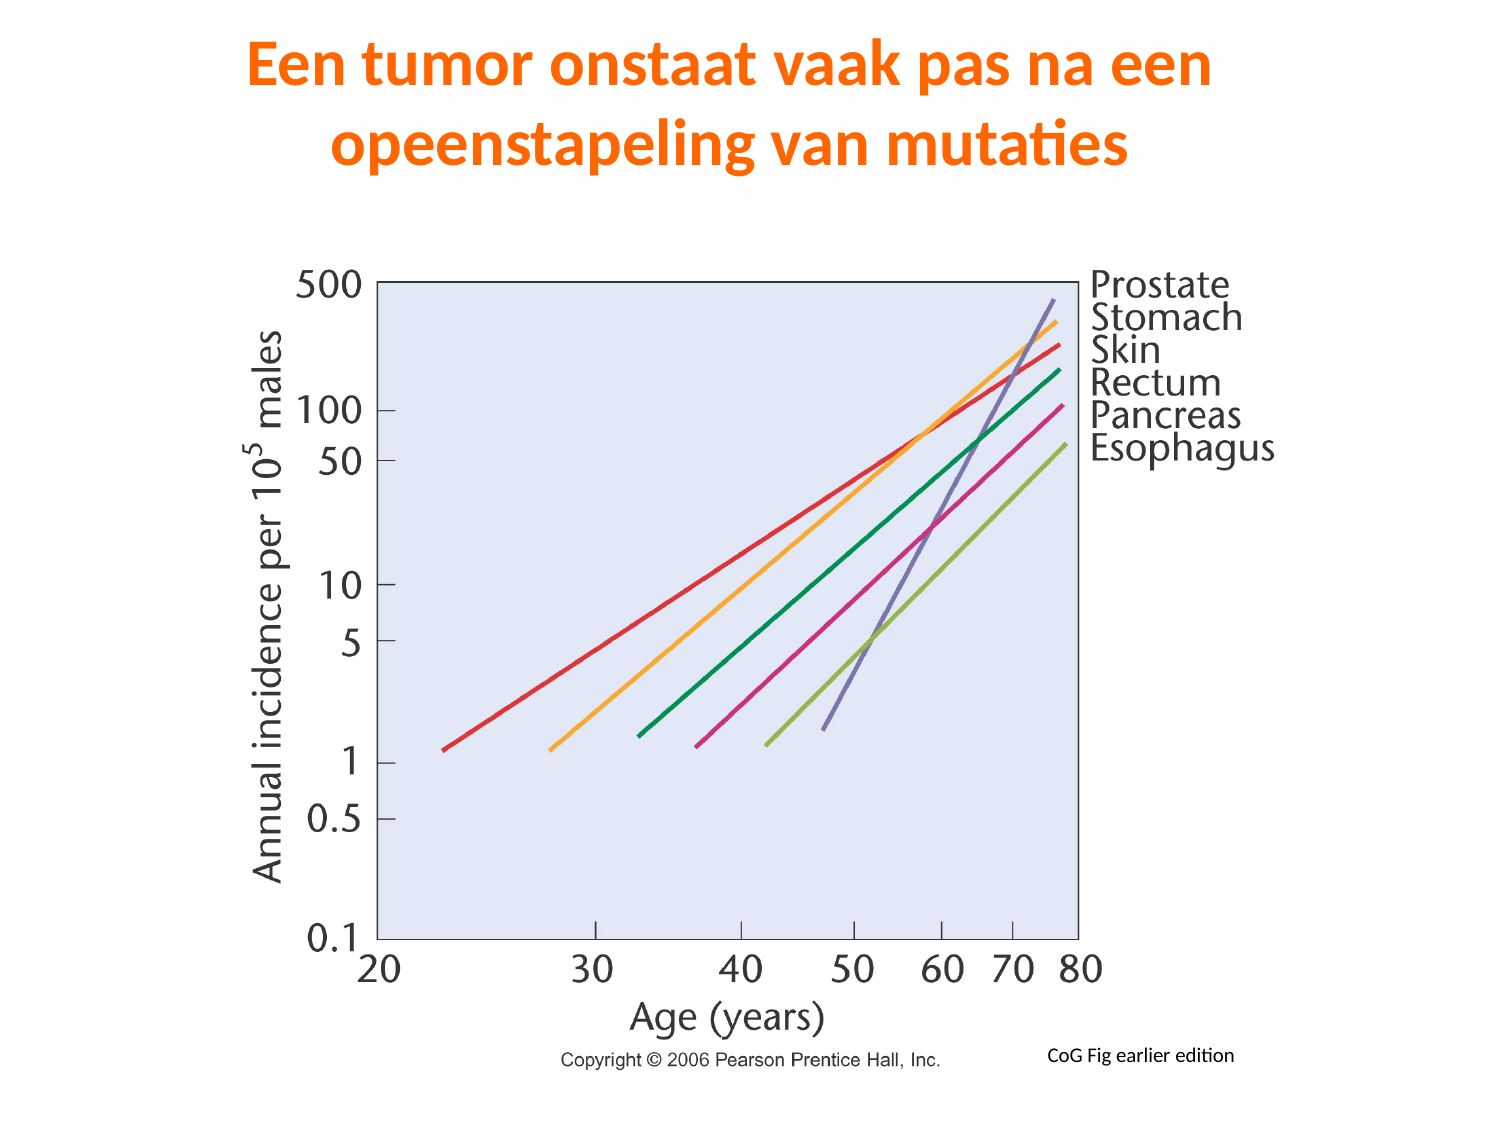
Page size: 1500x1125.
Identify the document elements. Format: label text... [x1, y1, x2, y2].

picture [237, 264, 1279, 1076]
text_box Een tumor onstaat vaak pas na een opeenstapeling van mutaties [37, 11, 1423, 187]
